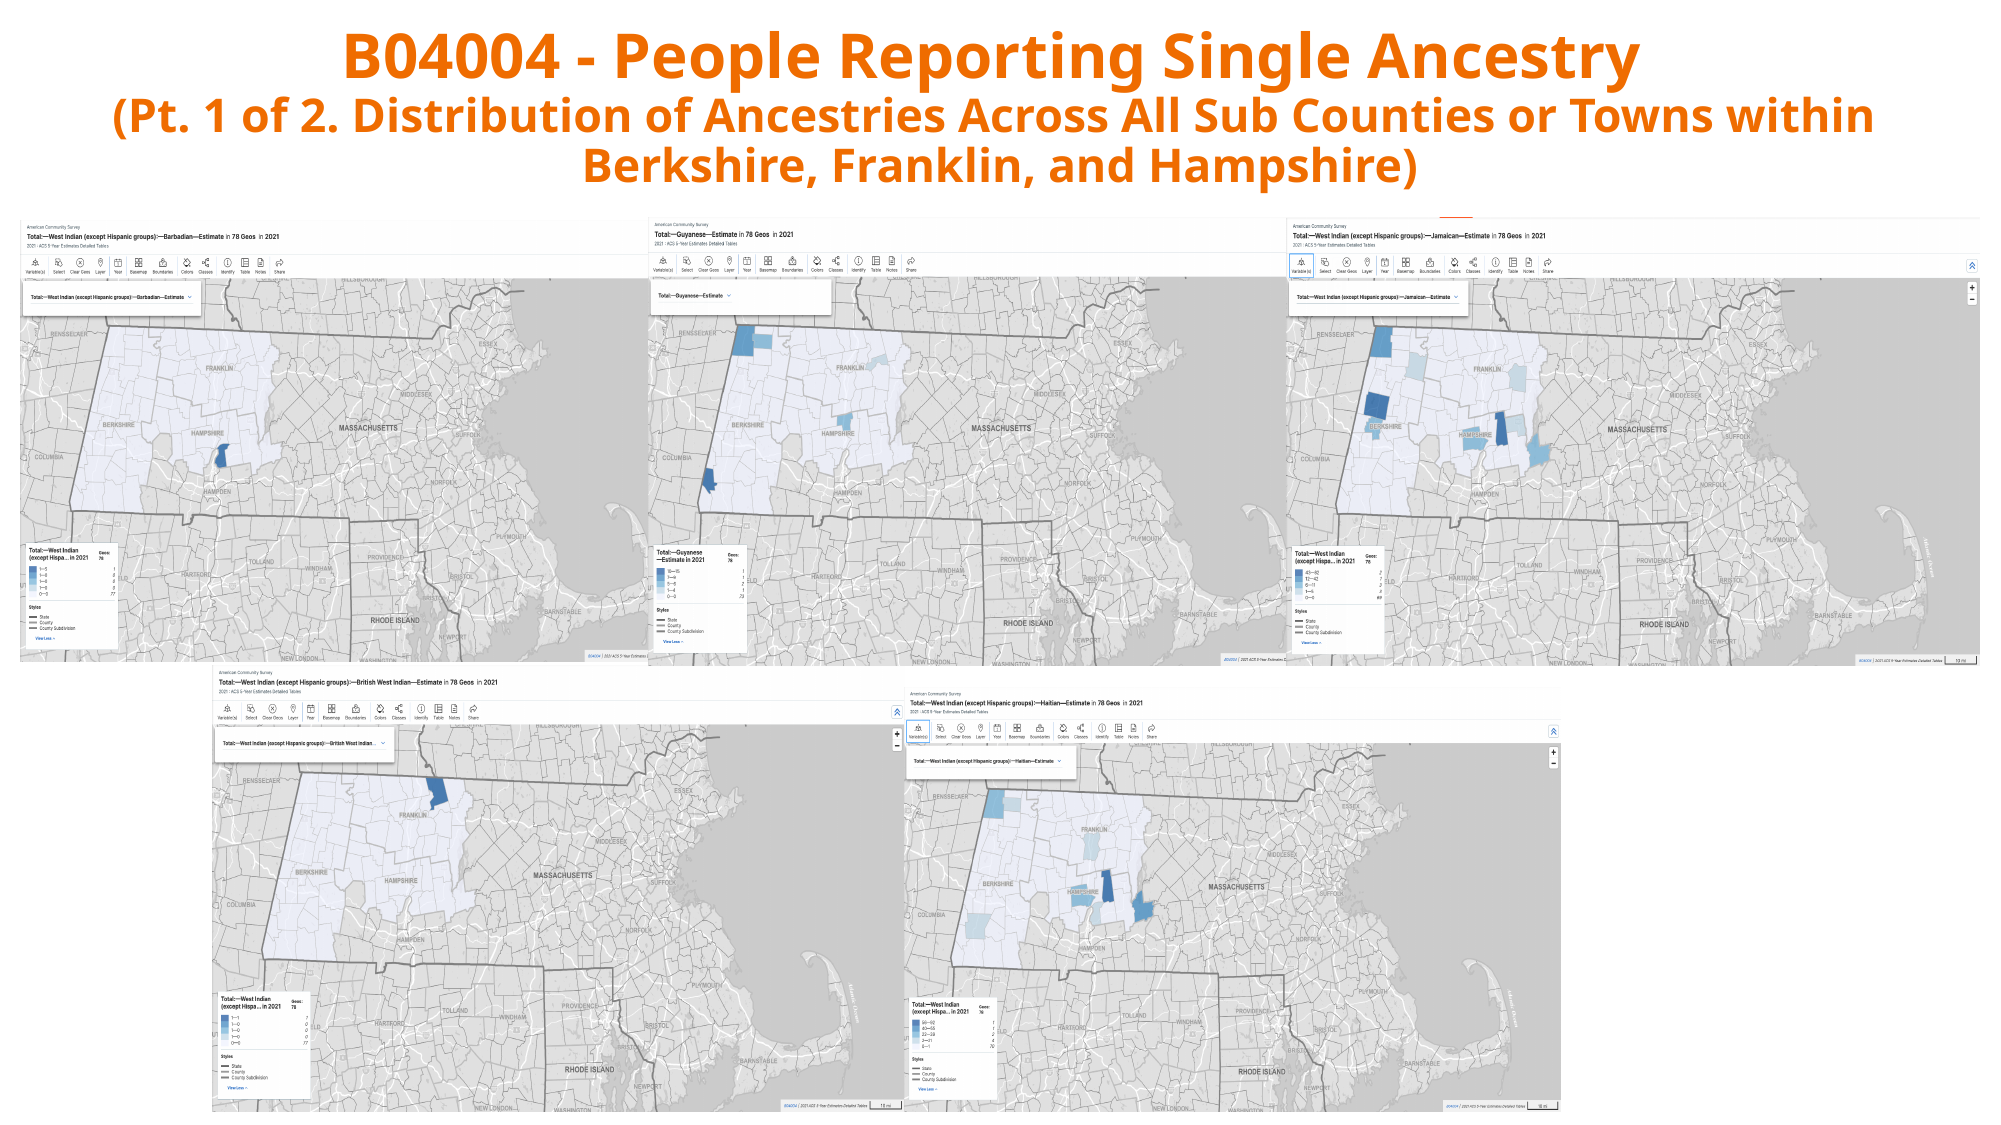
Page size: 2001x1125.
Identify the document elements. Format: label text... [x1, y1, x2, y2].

title B04004 - People Reporting Single Ancestry (Pt. 1 of 2. Distribution of Ancestries Across All Sub Counties or Towns within Berkshire, Franklin, and Hampshire) [88, 0, 1912, 218]
picture [20, 217, 1980, 1112]
